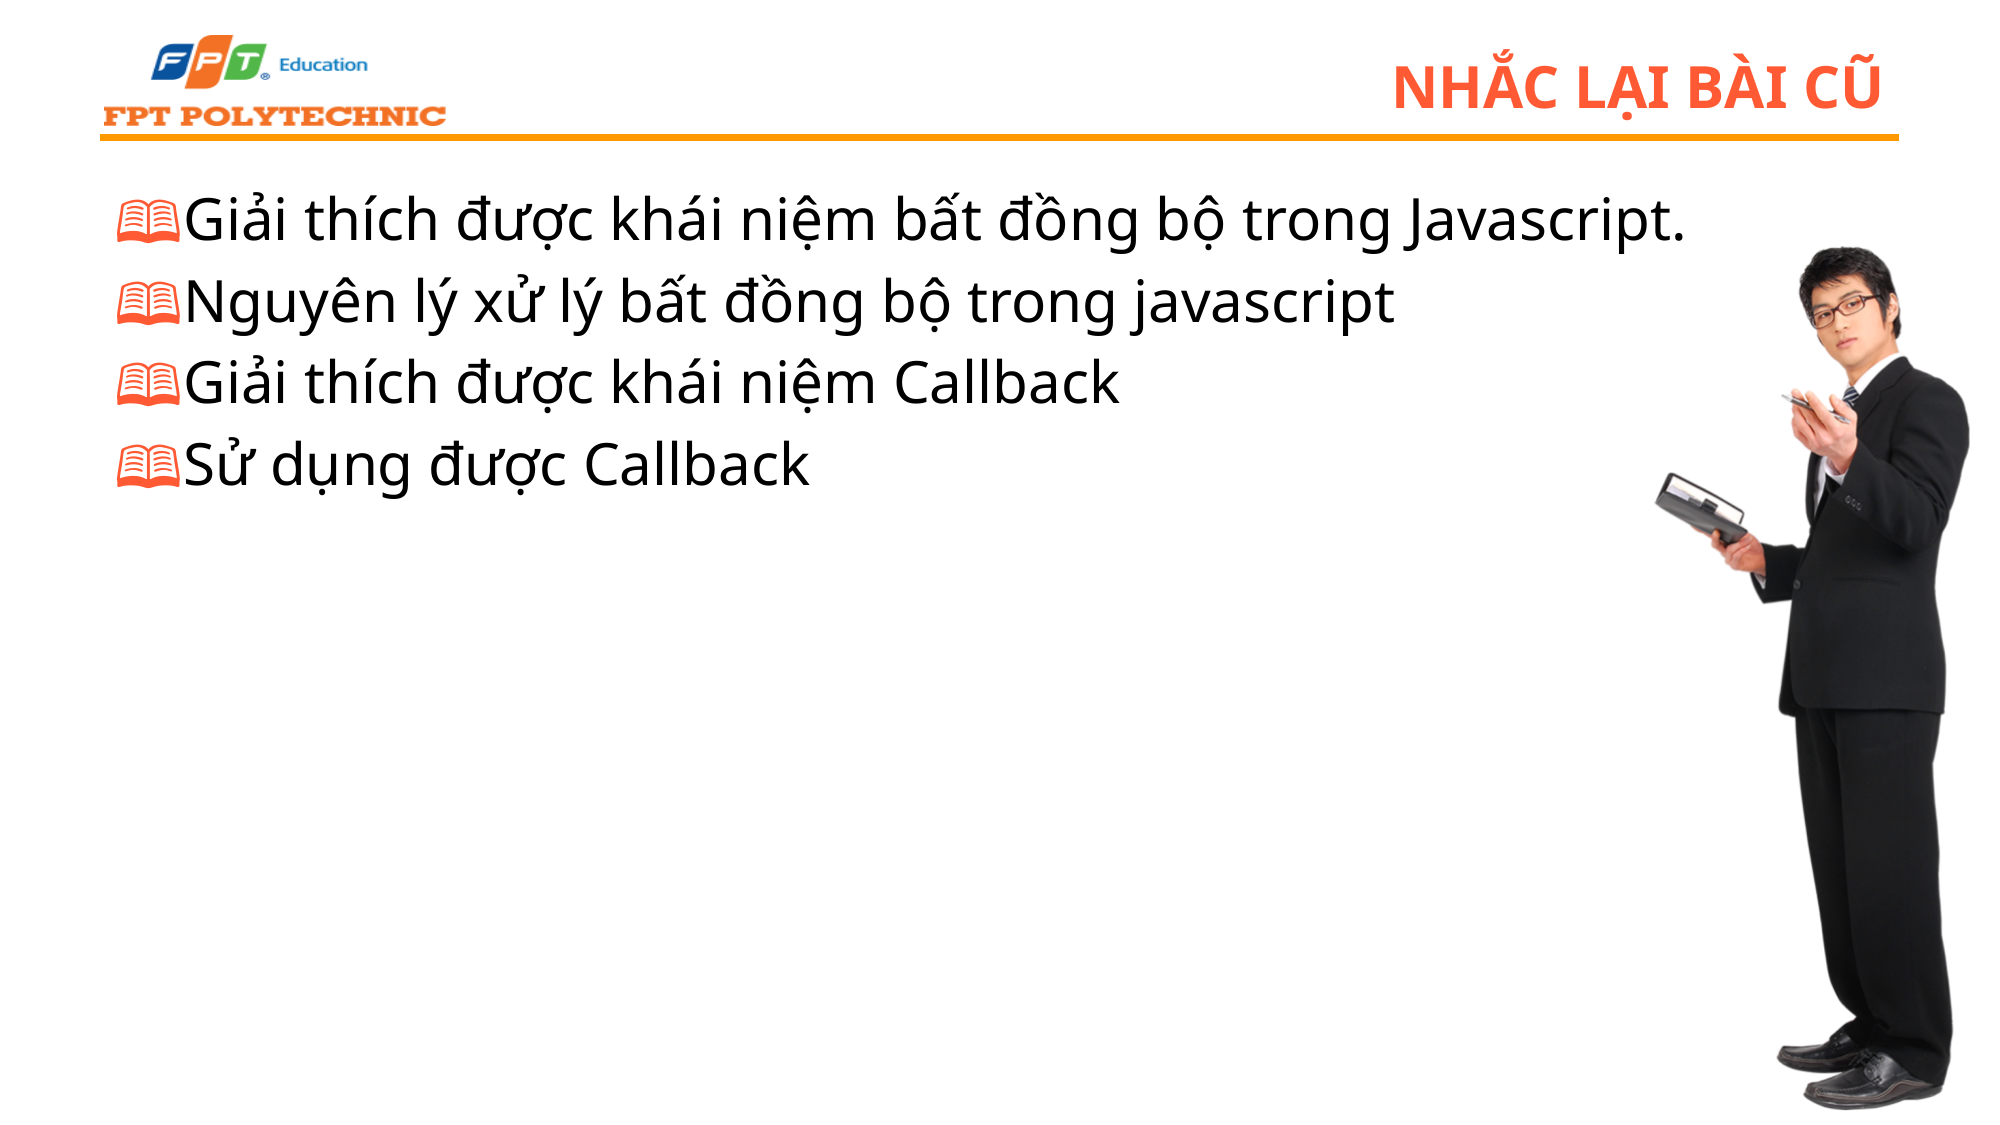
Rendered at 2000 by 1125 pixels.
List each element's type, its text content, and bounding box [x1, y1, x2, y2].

list Giải thích được khái niệm bất đồng bộ trong Javascript. Nguyên lý xử lý bất đồng bộ trong javascript Giải thích được khái niệm Callback Sử dụng được Callback [99, 174, 1900, 1038]
picture [1624, 246, 2000, 1125]
title Nhắc lại bài cũ [449, 45, 1900, 125]
picture [104, 35, 450, 126]
